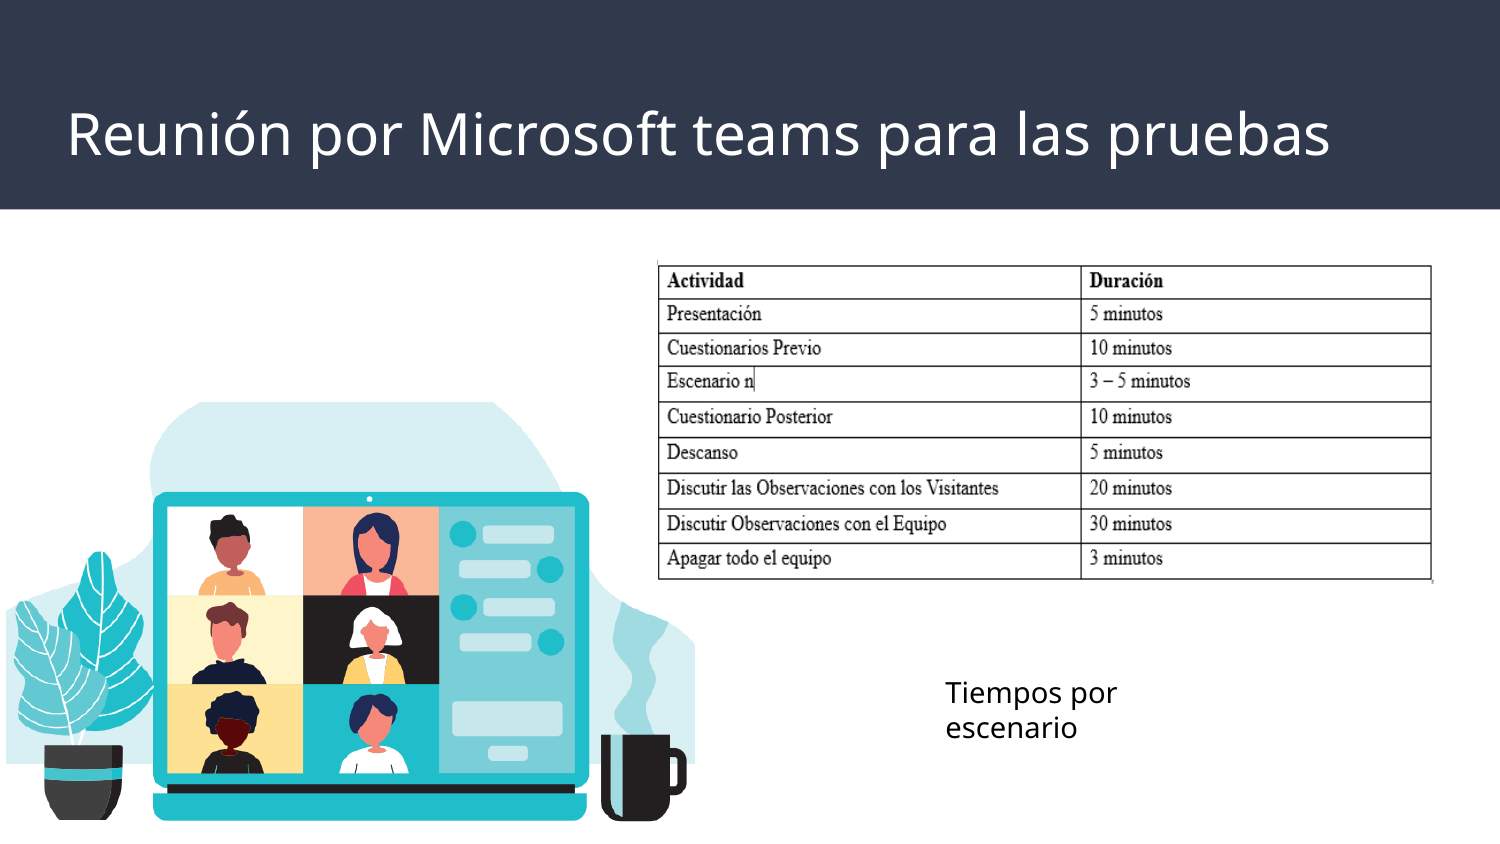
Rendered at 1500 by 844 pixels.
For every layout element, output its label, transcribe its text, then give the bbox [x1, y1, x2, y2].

picture [6, 260, 1434, 833]
text_box Tiempos por escenario [930, 659, 1272, 760]
title Reunión por Microsoft teams para las pruebas [51, 82, 1449, 185]
